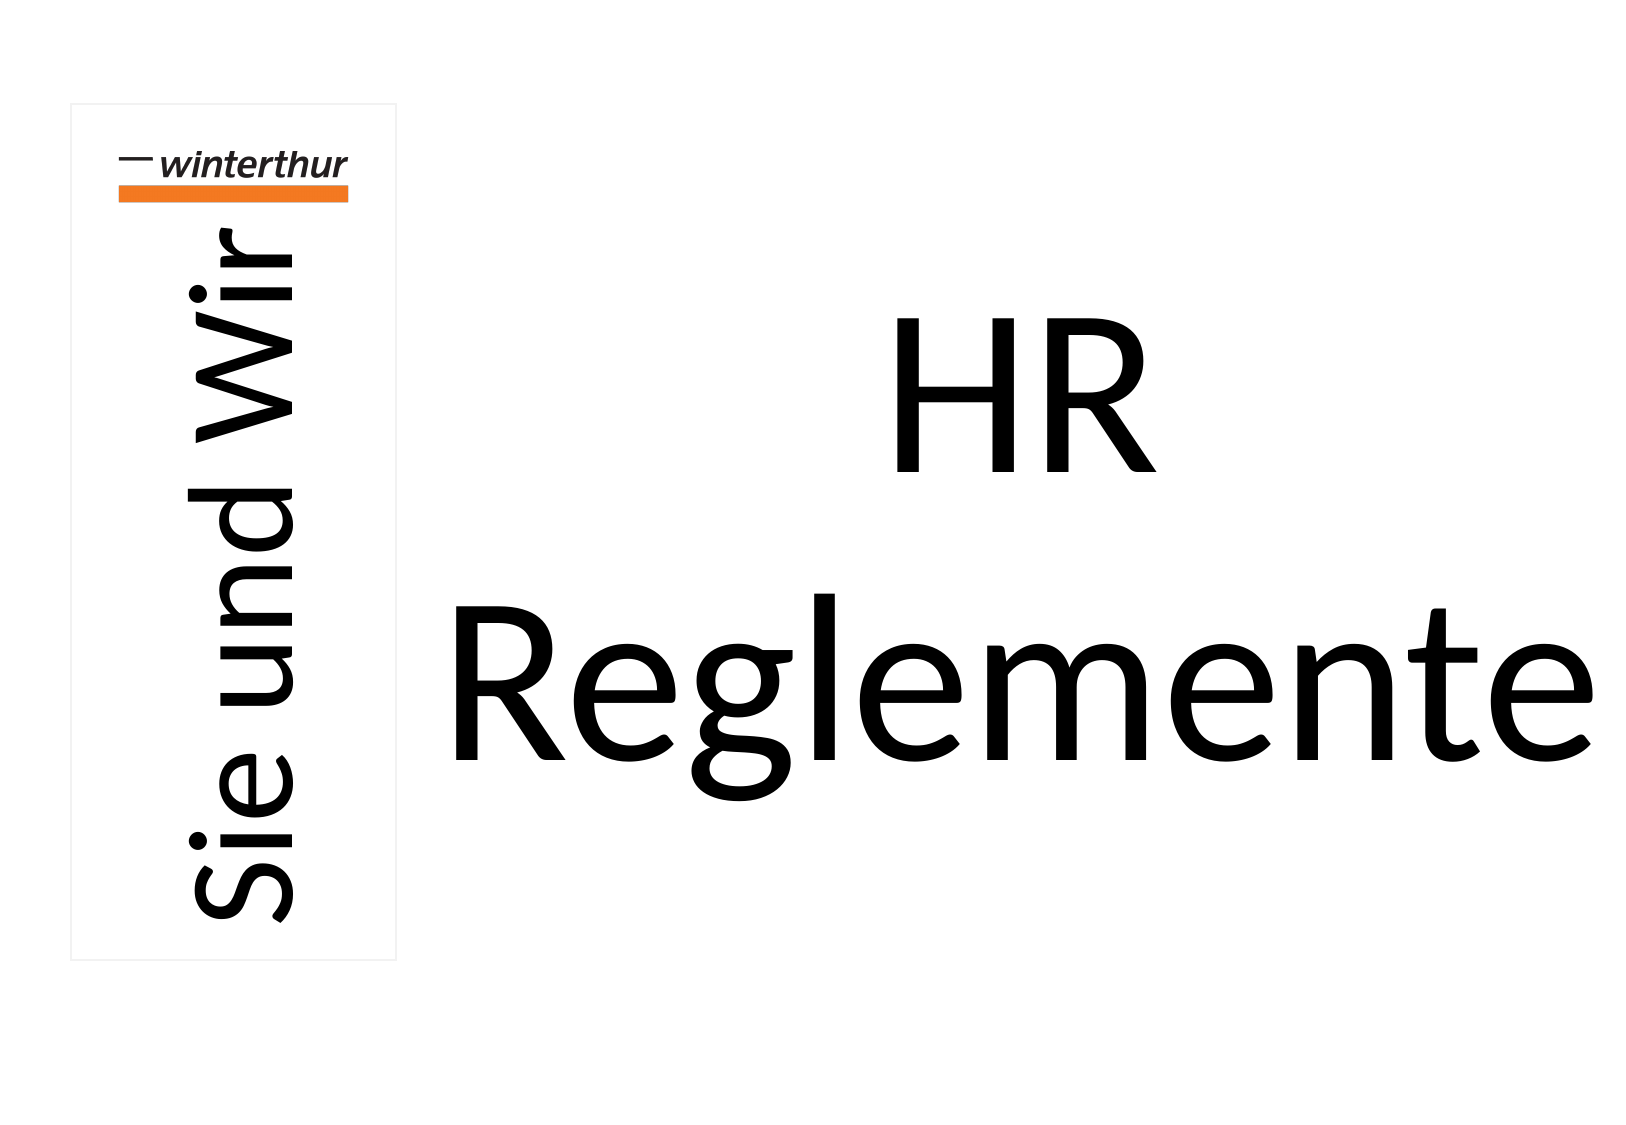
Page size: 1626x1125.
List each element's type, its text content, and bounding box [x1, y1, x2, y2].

picture [114, 146, 353, 207]
text_box HR Reglemente [424, 225, 1618, 816]
text_box [70, 103, 397, 961]
